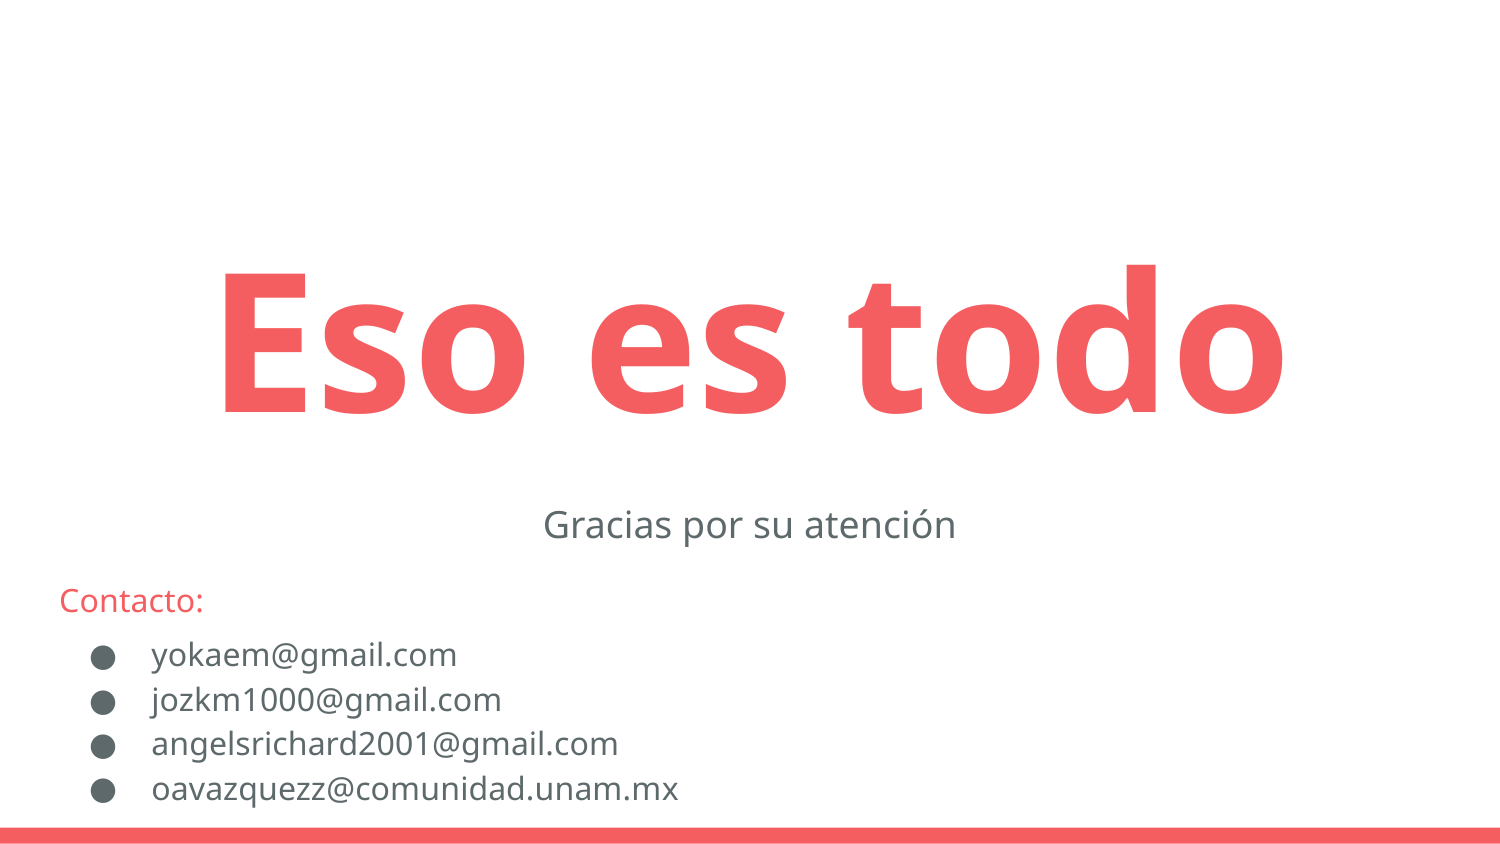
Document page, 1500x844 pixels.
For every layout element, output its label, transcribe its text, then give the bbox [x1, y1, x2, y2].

title Eso es todo [51, 202, 1449, 467]
list Gracias por su atención [51, 478, 1449, 655]
list Contacto: yokaem@gmail.com jozkm1000@gmail.com angelsrichard2001@gmail.com oavazquezz@comunidad.unam.mx [44, 559, 1442, 824]
